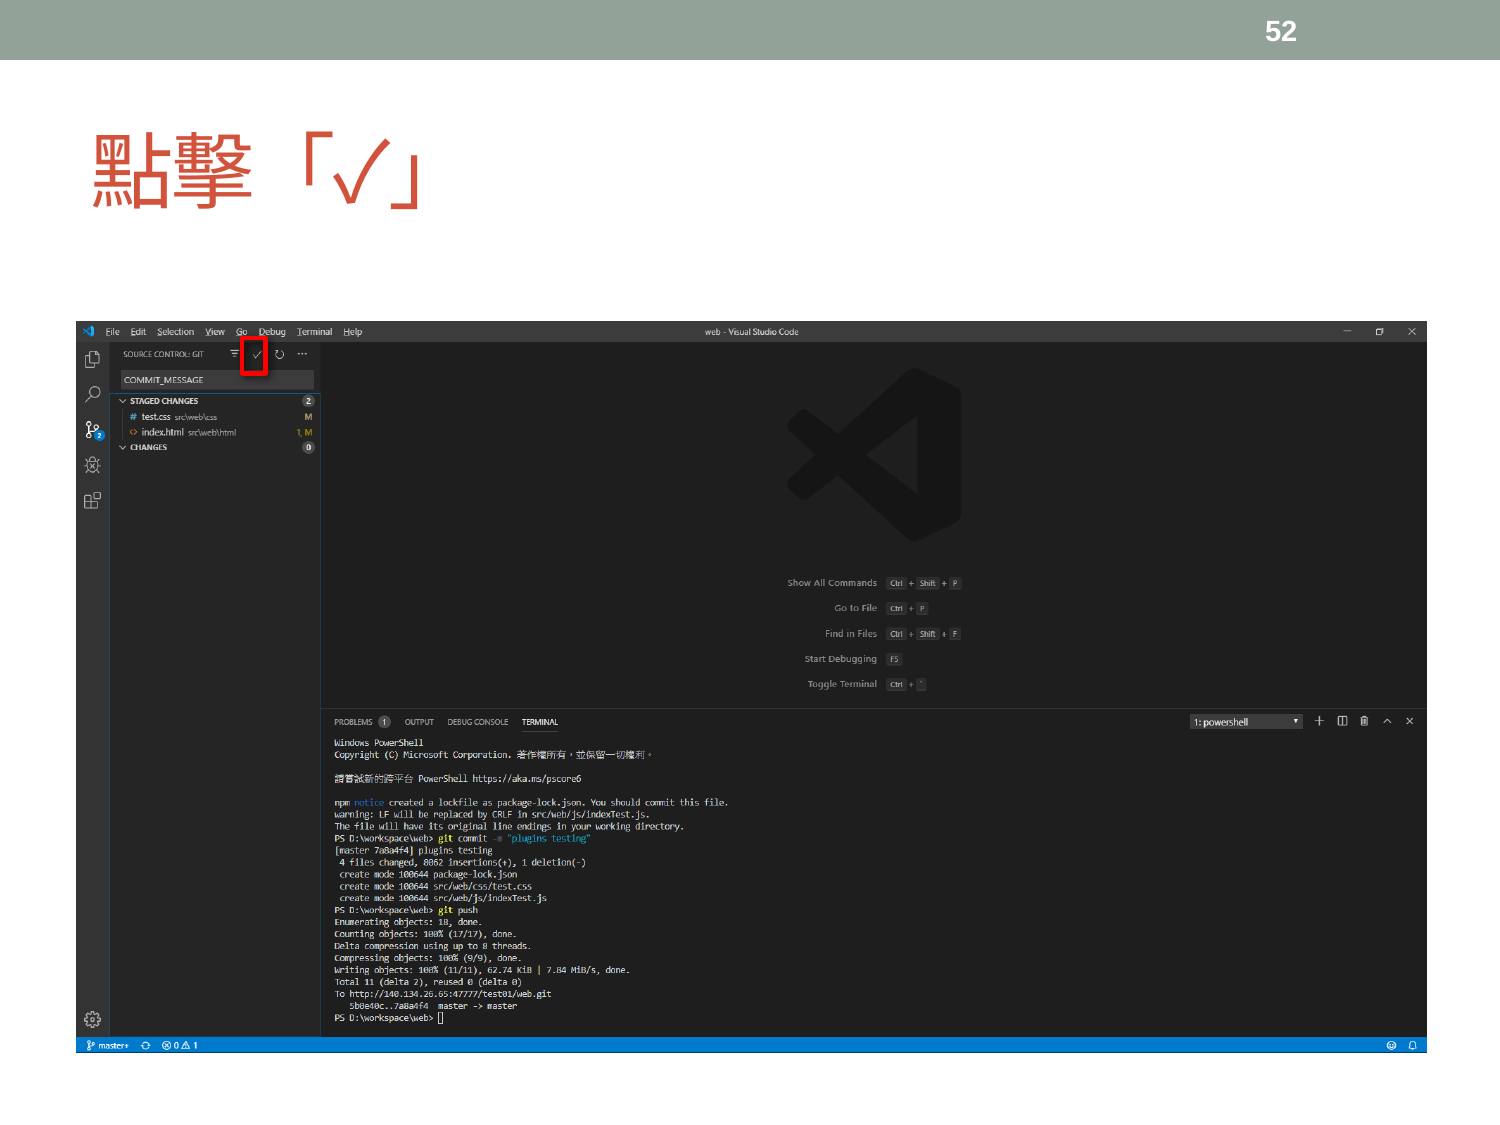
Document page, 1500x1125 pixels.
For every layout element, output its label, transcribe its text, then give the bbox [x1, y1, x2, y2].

title 點擊「✓」 [75, 87, 1425, 250]
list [76, 320, 1427, 1053]
slide_number 52 [1250, 3, 1425, 57]
